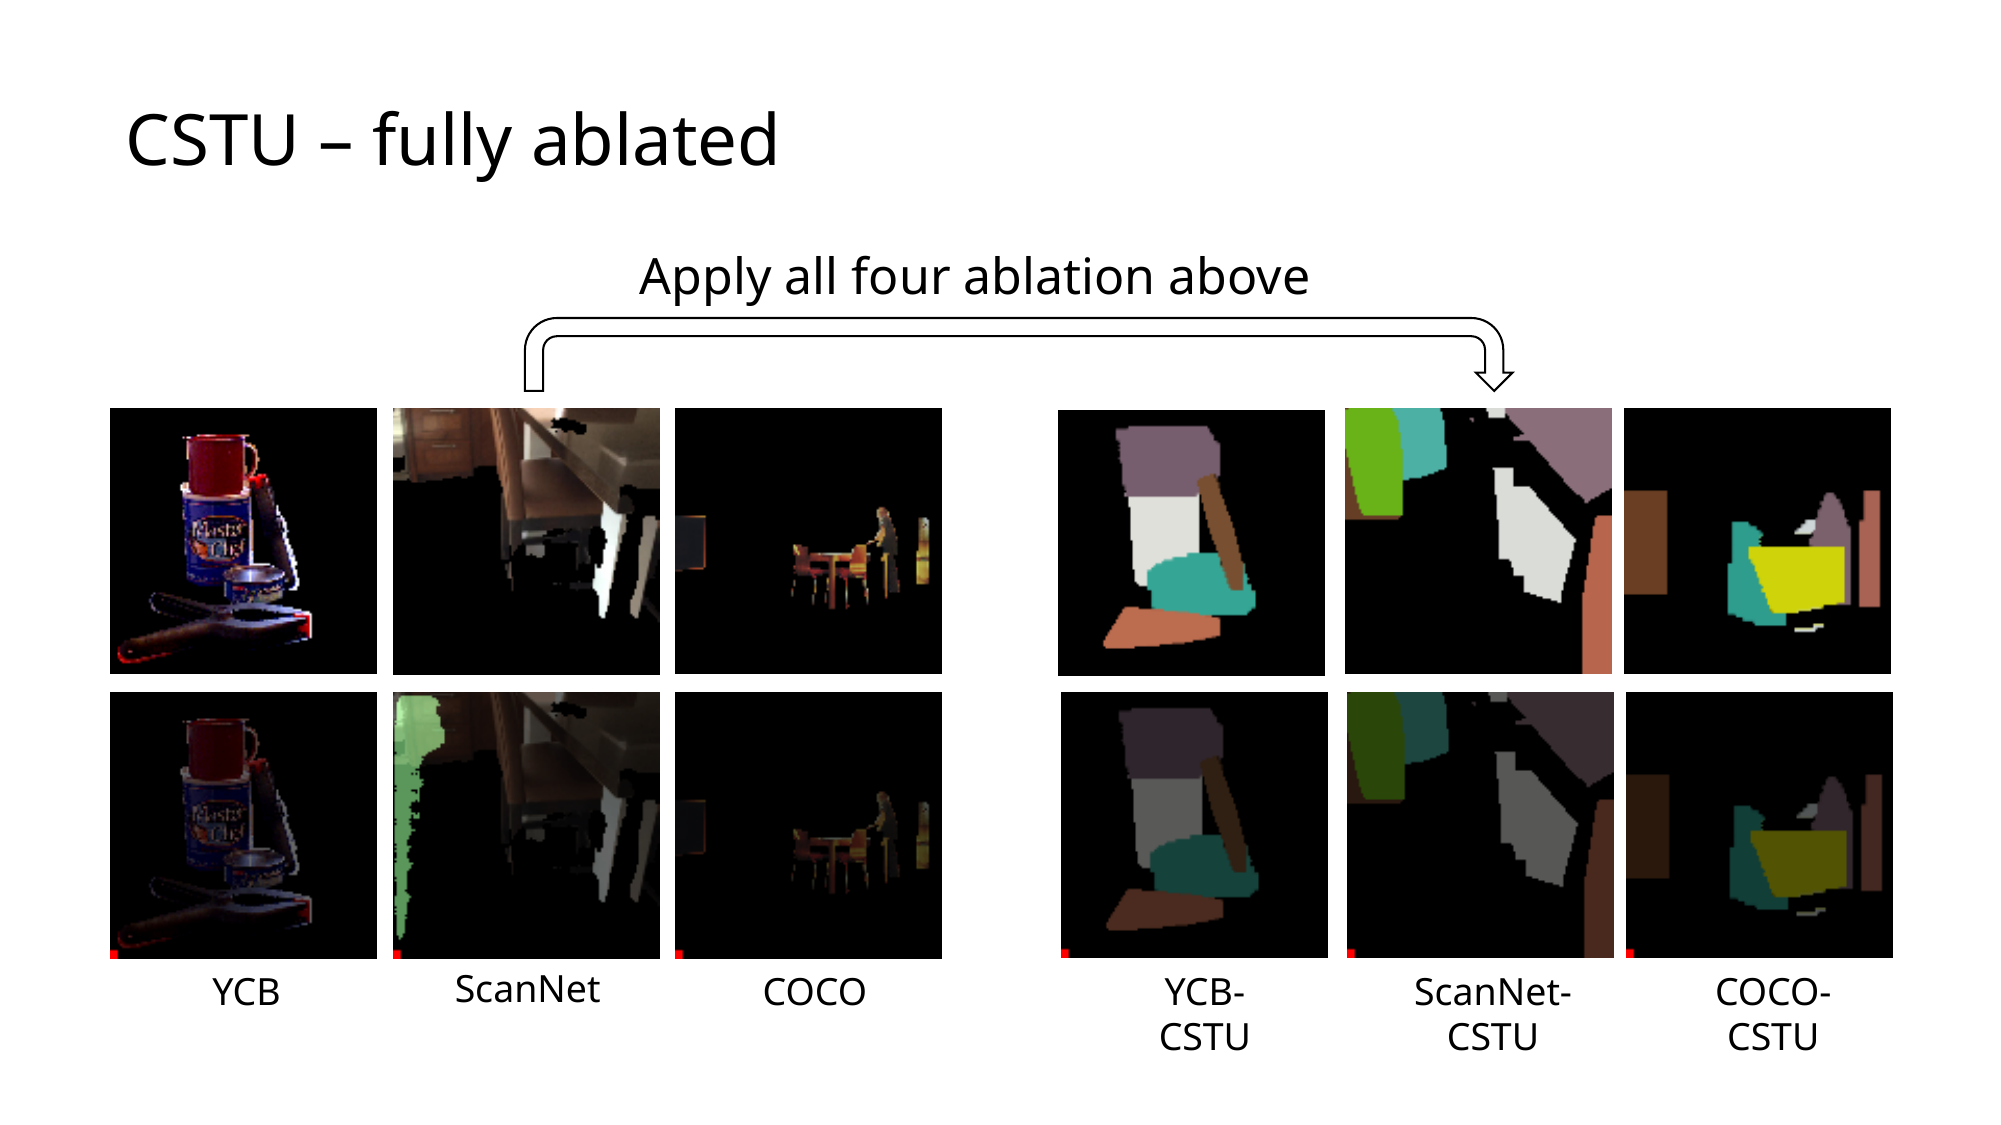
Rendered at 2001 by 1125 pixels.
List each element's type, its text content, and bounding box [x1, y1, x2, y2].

picture [1626, 692, 1893, 958]
text_box COCO-CSTU [1672, 960, 1874, 1066]
picture [675, 407, 942, 674]
picture [1624, 407, 1891, 674]
picture [393, 408, 660, 675]
picture [393, 692, 660, 959]
text_box YCB [146, 960, 348, 1021]
text_box YCB-CSTU [1104, 960, 1306, 1066]
picture [675, 692, 942, 959]
picture [110, 407, 377, 674]
picture [1347, 692, 1614, 958]
text_box ScanNet [427, 959, 629, 1018]
text_box CSTU – fully ablated [110, 97, 1379, 191]
text_box ScanNet-CSTU [1378, 960, 1609, 1066]
picture [110, 692, 377, 959]
text_box COCO [714, 960, 916, 1021]
text_box [523, 316, 1515, 393]
picture [1345, 407, 1612, 674]
picture [1058, 410, 1325, 676]
picture [1061, 692, 1328, 958]
text_box Apply all four ablation above [625, 237, 1326, 313]
